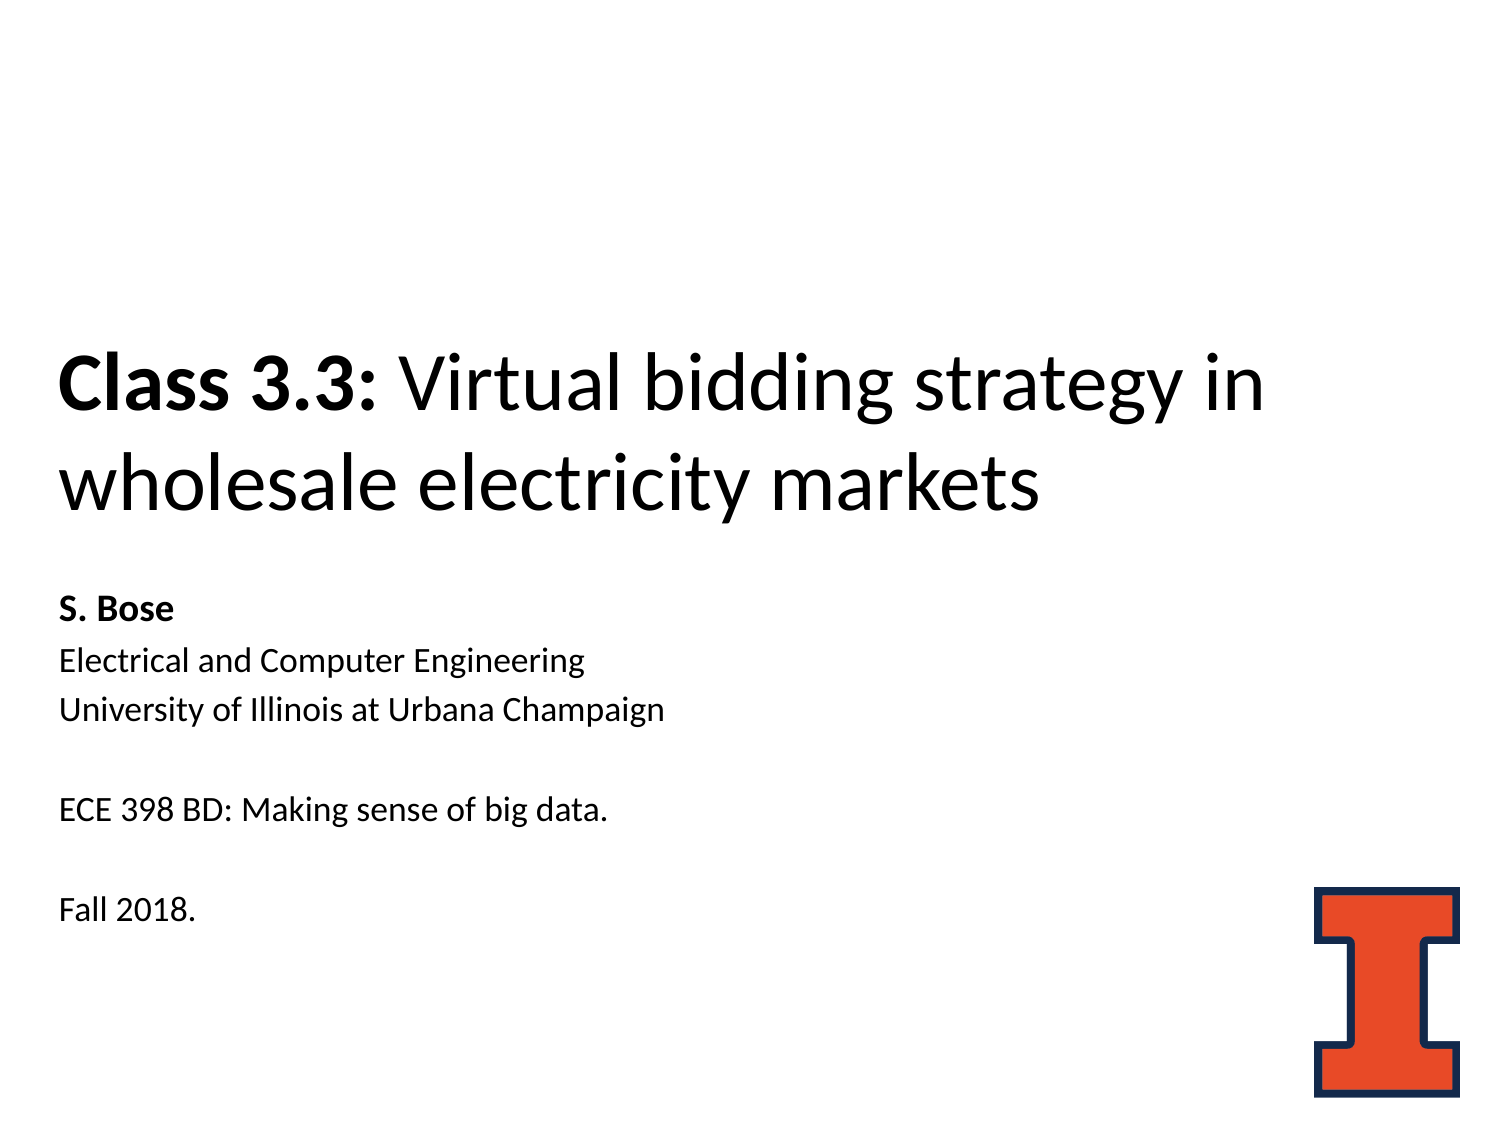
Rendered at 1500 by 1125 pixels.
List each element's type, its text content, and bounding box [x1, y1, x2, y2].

subtitle S. Bose Electrical and Computer Engineering University of Illinois at Urbana Champaign ECE 398 BD: Making sense of big data. Fall 2018. [44, 575, 1063, 938]
title Class 3.3: Virtual bidding strategy in wholesale electricity markets [44, 279, 1288, 575]
picture [1314, 887, 1460, 1098]
